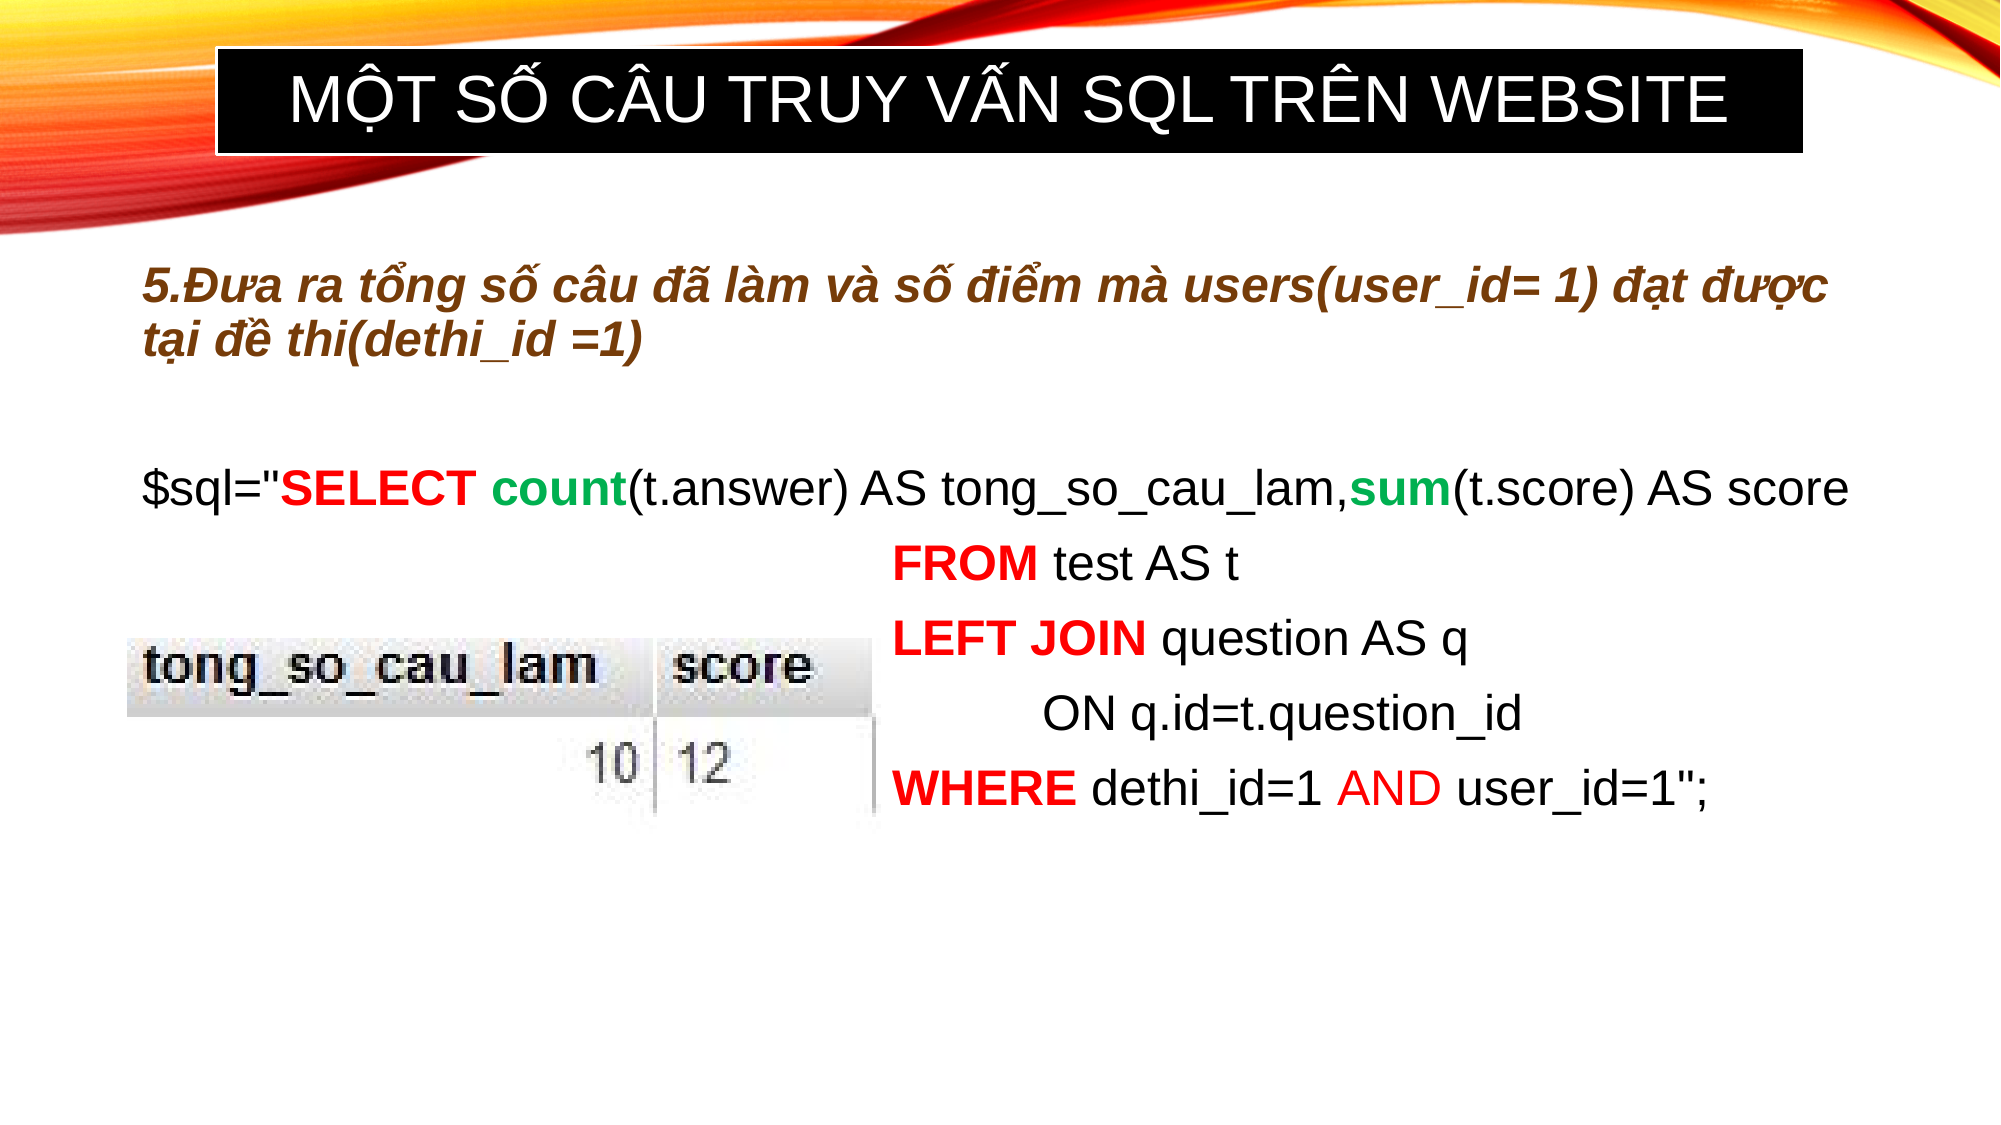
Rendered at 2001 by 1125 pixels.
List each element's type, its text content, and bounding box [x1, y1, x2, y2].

list 5.Đưa ra tổng số câu đã làm và số điểm mà users(user_id= 1) đạt được tại đề thi(dethi_id =1) $sql="SELECT count(t.answer) AS tong_so_cau_lam,sum(t.score) AS score FROM test AS t LEFT JOIN question AS q ON q.id=t.question_id WHERE dethi_id=1 AND user_id=1"; [127, 251, 1892, 912]
text_box Một số câu truy vấn SQL trên website [215, 46, 1806, 156]
picture [0, 0, 2000, 237]
picture [126, 638, 881, 834]
